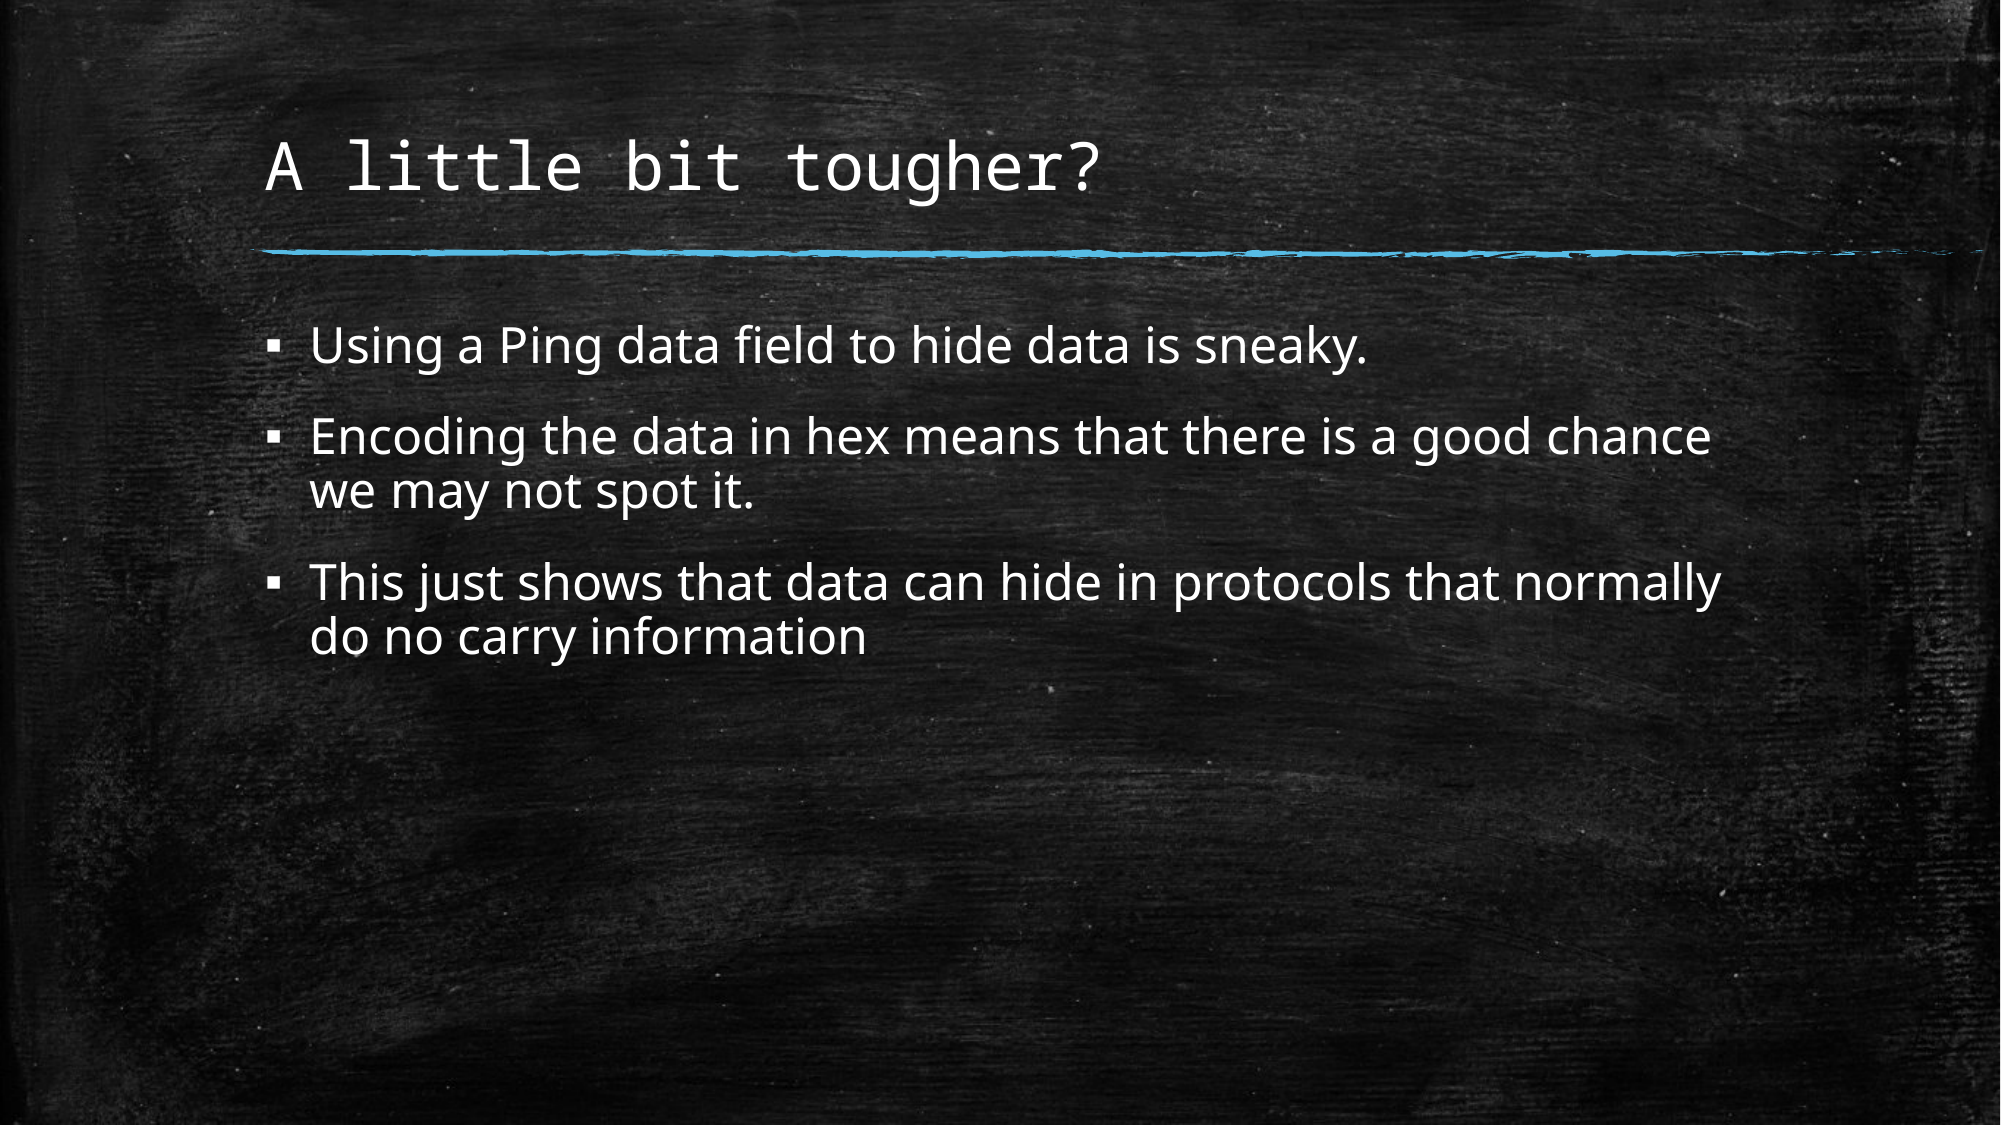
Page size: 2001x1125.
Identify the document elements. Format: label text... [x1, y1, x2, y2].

list Using a Ping data field to hide data is sneaky. Encoding the data in hex means that there is a good chance we may not spot it. This just shows that data can hide in protocols that normally do no carry information [249, 312, 1751, 1013]
title A little bit tougher? [249, 45, 1751, 213]
